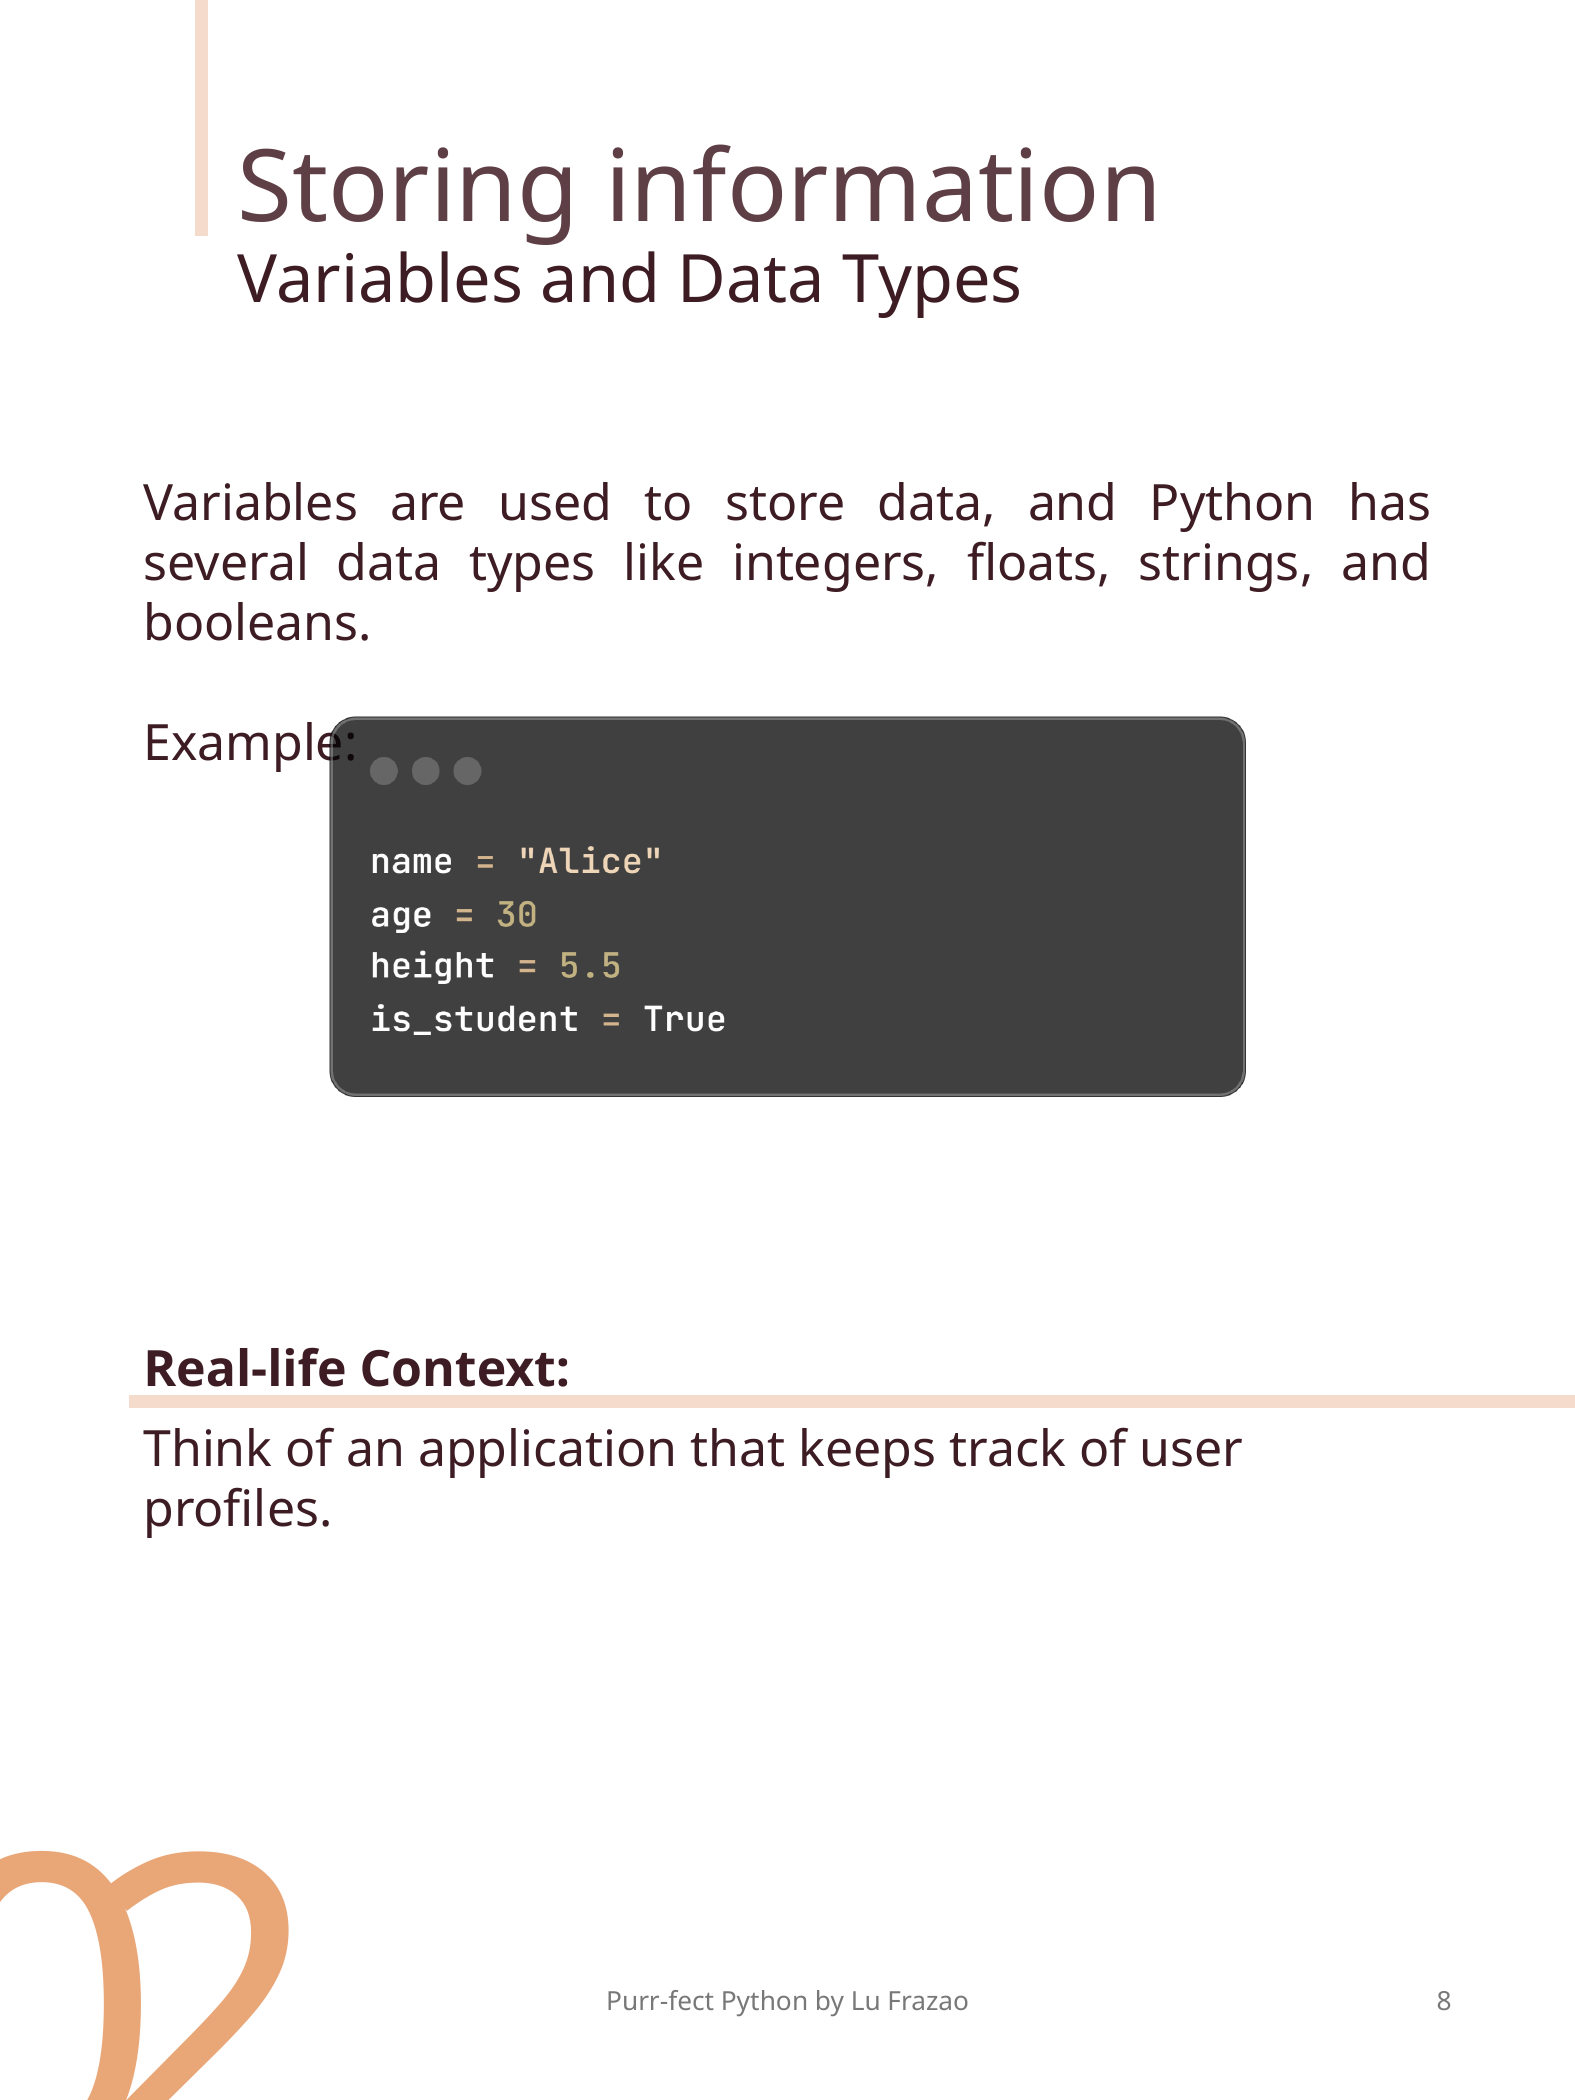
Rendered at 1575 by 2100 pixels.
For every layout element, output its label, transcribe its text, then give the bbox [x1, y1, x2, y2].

text_box Variables and Data Types [222, 228, 1447, 323]
text_box Variables are used to store data, and Python has several data types like integers, floats, strings, and booleans. Example: [128, 463, 1447, 779]
footer Purr-fect Python by Lu Frazao [521, 1946, 1054, 2059]
picture [183, 570, 1392, 1243]
slide_number 8 [1112, 1946, 1467, 2059]
text_box Storing information [222, 114, 1447, 228]
text_box Real-life Context: Think of an application that keeps track of user profiles. [128, 1403, 1447, 1544]
text_box 02 [0, 1729, 734, 2100]
text_box Real-life Context: Think of an application that keeps track of user profiles. [128, 1328, 1447, 1400]
